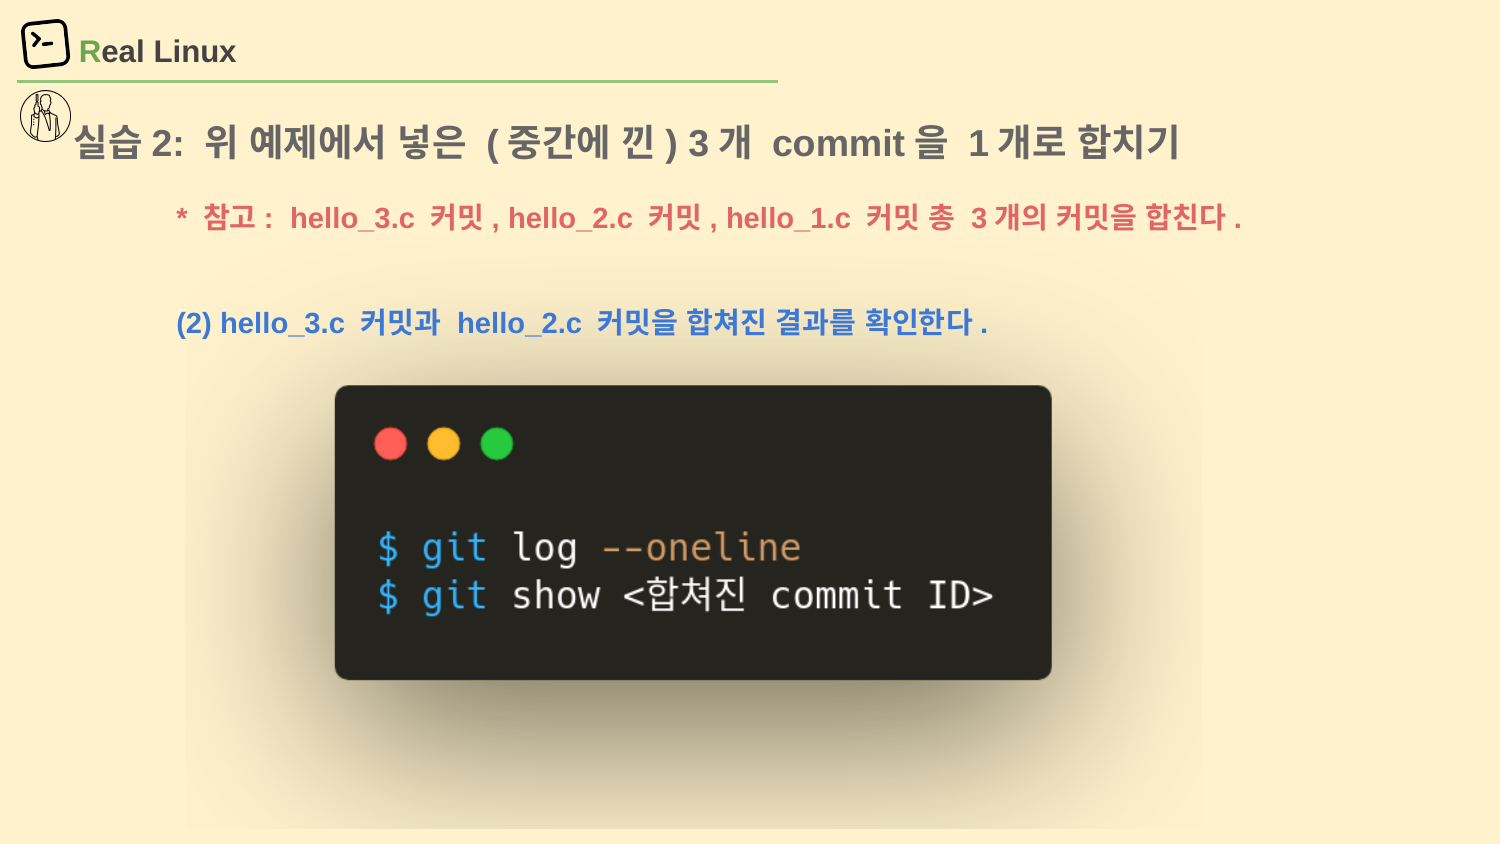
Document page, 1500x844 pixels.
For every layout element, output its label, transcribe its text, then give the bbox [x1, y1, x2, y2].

text_box * 참고: hello_3.c 커밋, hello_2.c 커밋, hello_1.c 커밋 총 3개의 커밋을 합친다. (2) hello_3.c 커밋과 hello_2.c 커밋을 합쳐진 결과를 확인한다. [161, 167, 1321, 475]
picture [185, 234, 1202, 830]
picture [19, 90, 72, 142]
text_box 실습2: 위 예제에서 넣은 (중간에 낀) 3개 commit을 1개로 합치기 [58, 81, 1483, 167]
picture [21, 18, 71, 70]
text_box Real Linux [63, 16, 272, 80]
